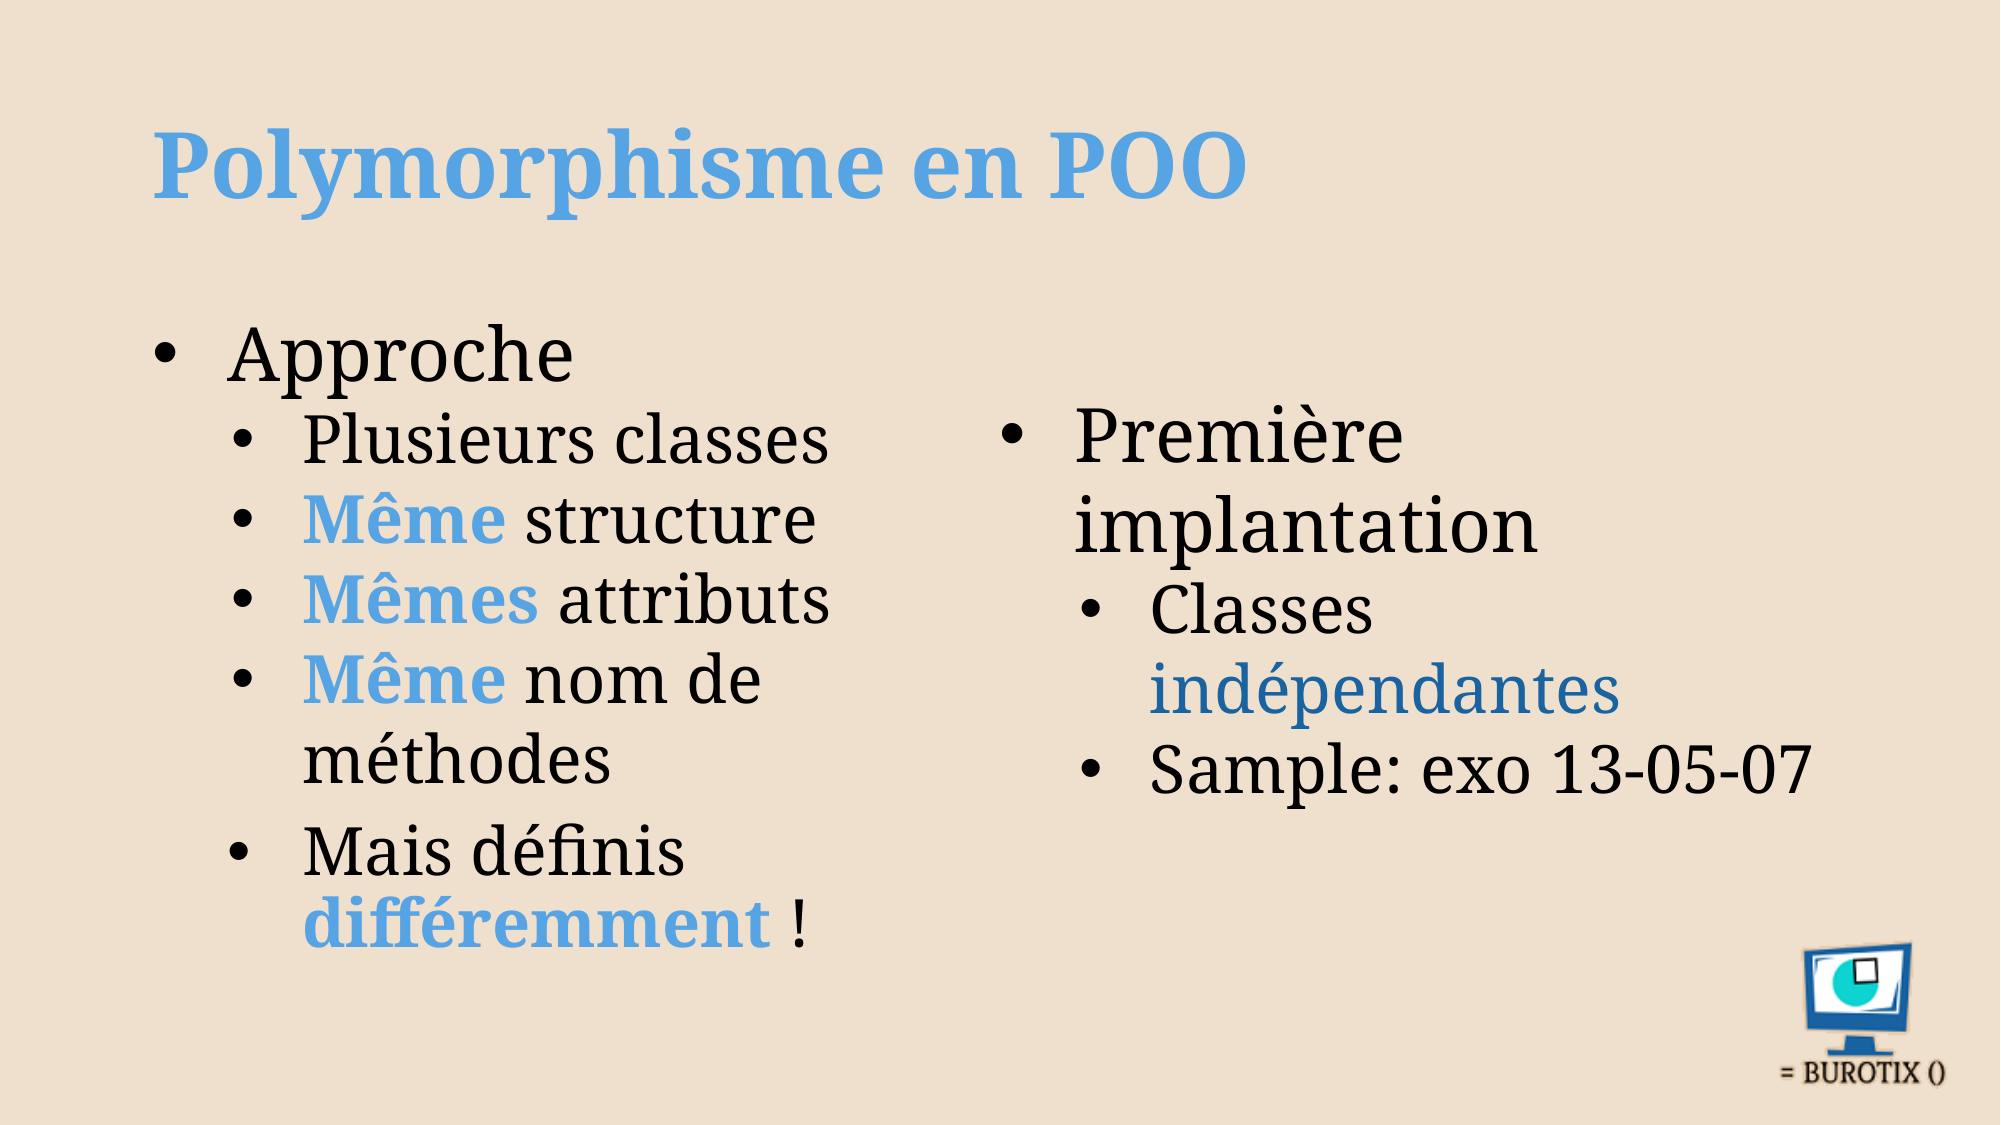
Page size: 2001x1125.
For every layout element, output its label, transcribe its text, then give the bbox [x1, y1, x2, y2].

picture [1776, 938, 1949, 1089]
title Polymorphisme en POO [137, 59, 1863, 278]
list Approche Plusieurs classes Même structure Mêmes attributs Même nom de méthodes Mais définis différemment ! Première implantation Classes indépendantes Sample: exo 13-05-07 [137, 299, 1863, 1014]
